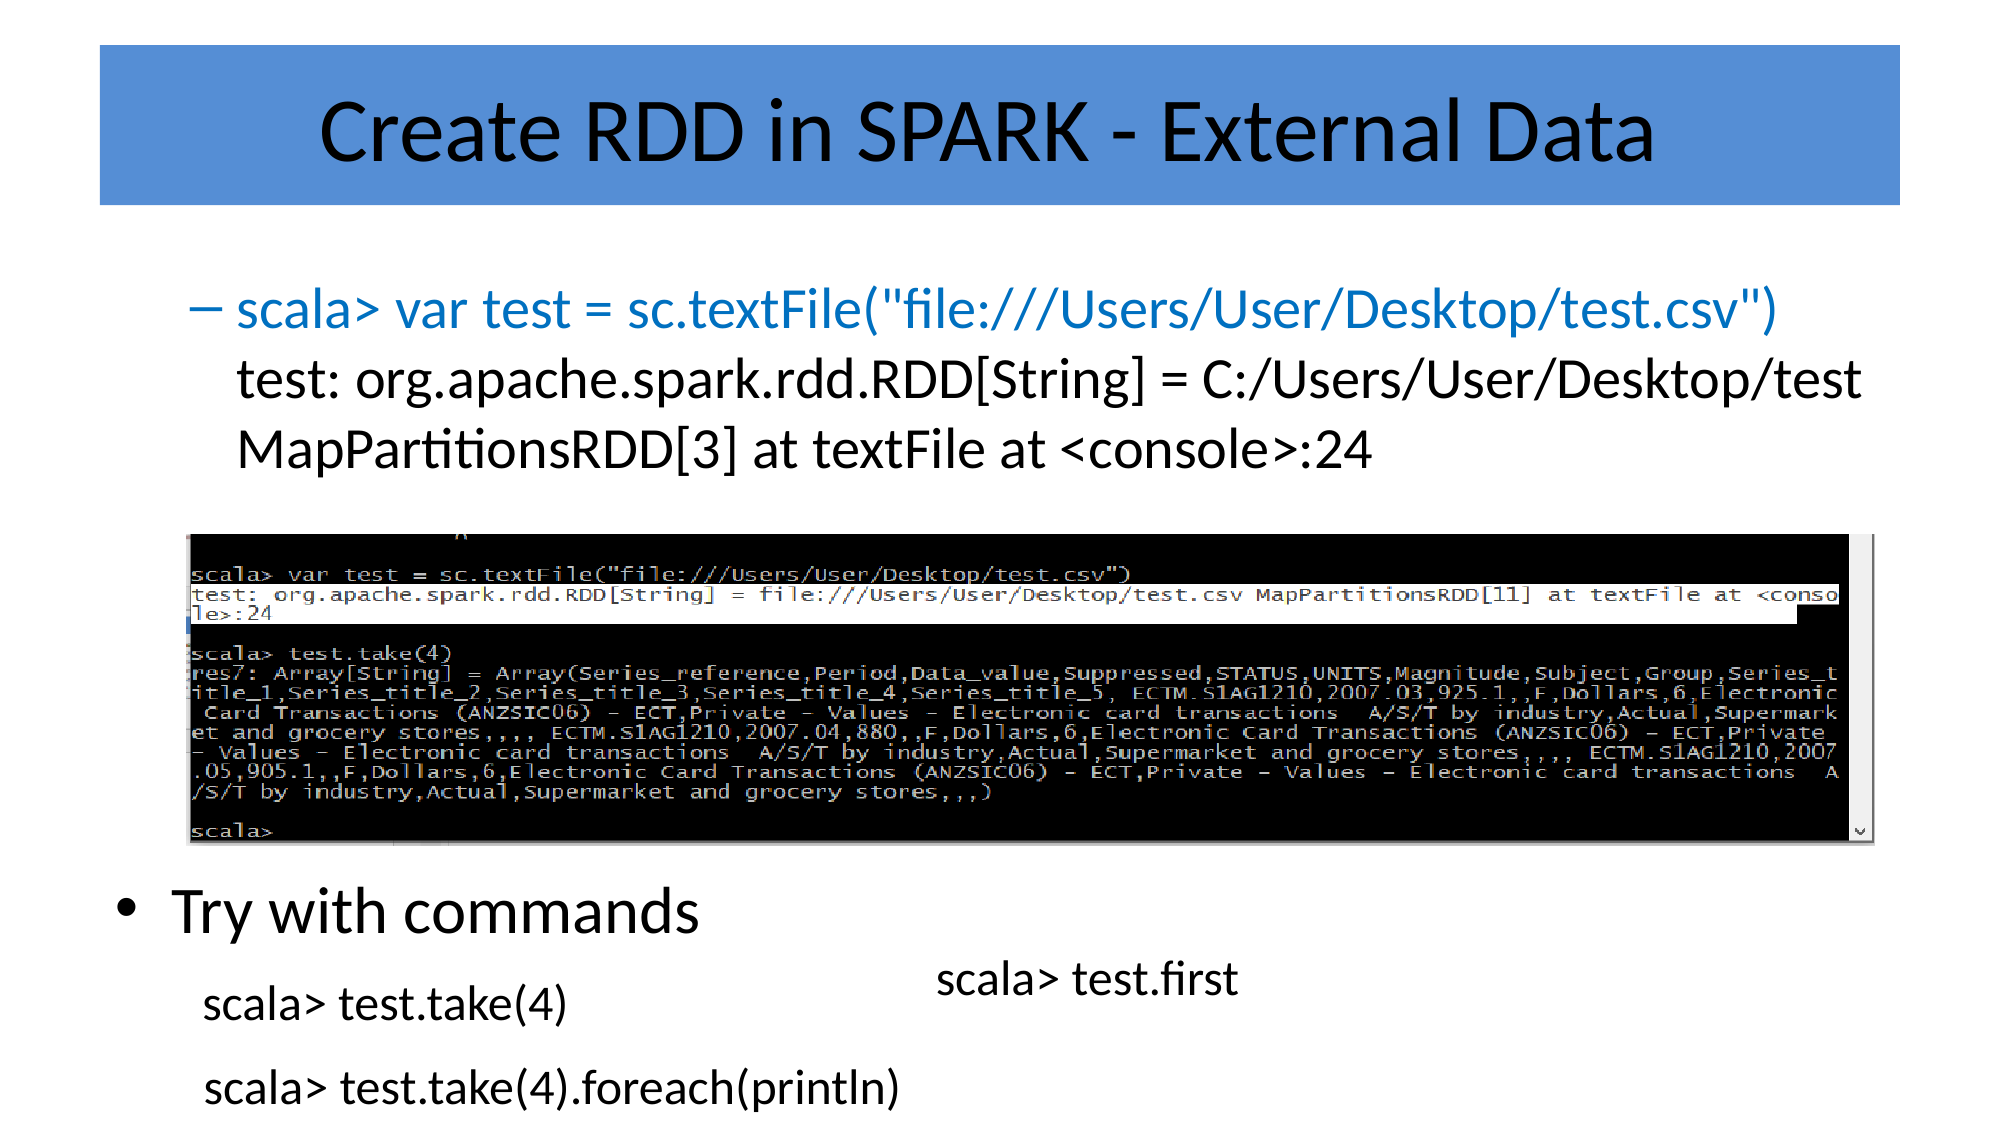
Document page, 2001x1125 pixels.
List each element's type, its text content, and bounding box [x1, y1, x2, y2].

picture [185, 533, 1875, 846]
title Create RDD in SPARK - External Data [99, 45, 1900, 206]
text_box scala> test.first [921, 937, 1255, 1013]
text_box scala> test.take(4).foreach(println) [188, 1046, 917, 1122]
list scala> var test = sc.textFile("file:///Users/User/Desktop/test.csv") test: org.apache.spark.rdd.RDD[String] = C:/Users/User/Desktop/test MapPartitionsRDD[3] at textFile at <console>:24 Try with commands [99, 262, 1900, 1125]
text_box scala> test.take(4) [187, 962, 584, 1038]
